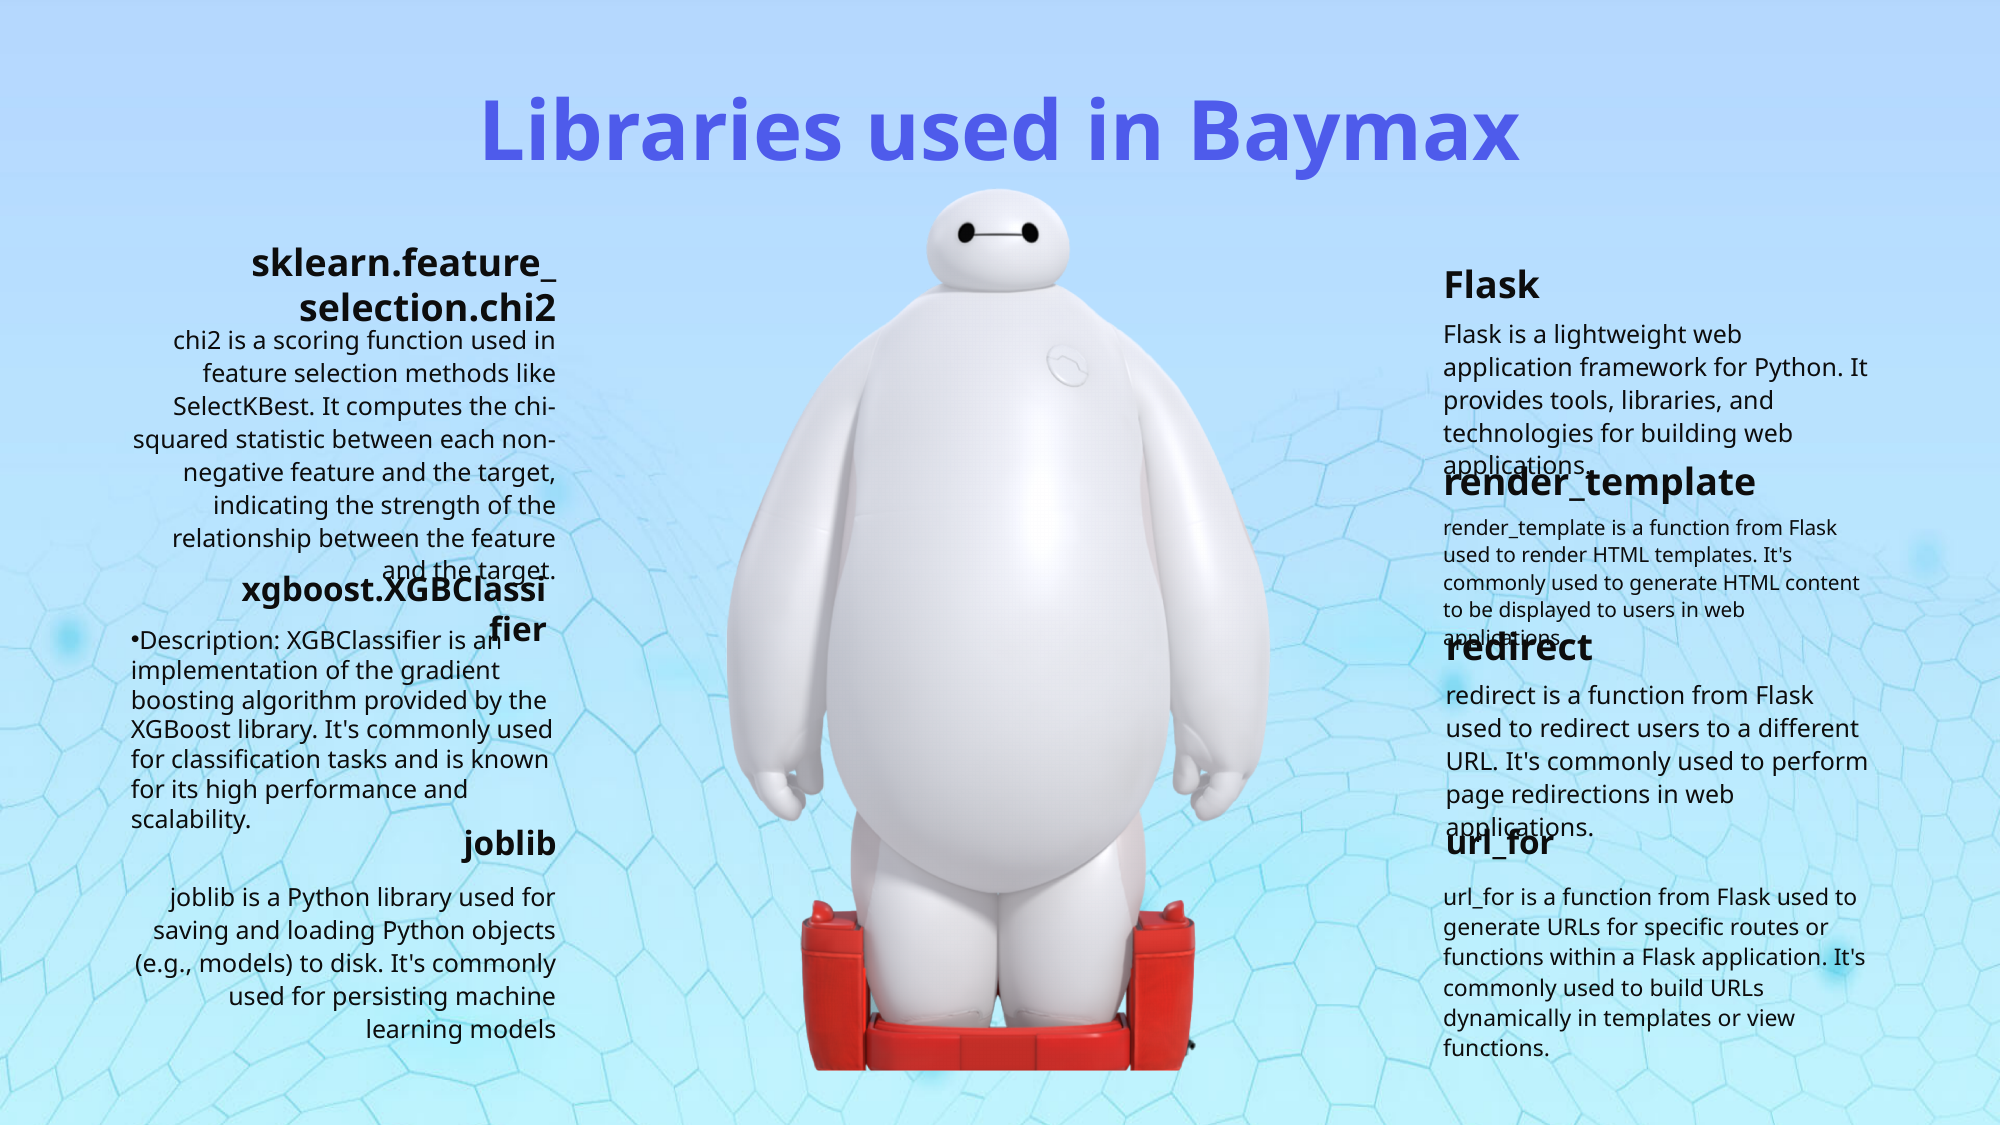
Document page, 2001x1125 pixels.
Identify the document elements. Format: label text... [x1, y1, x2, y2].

text_box joblib is a Python library used for saving and loading Python objects (e.g., models) to disk. It's commonly used for persisting machine learning models [116, 871, 572, 1051]
text_box xgboost.XGBClassifier [216, 561, 562, 656]
text_box url_for is a function from Flask used to generate URLs for specific routes or functions within a Flask application. It's commonly used to build URLs dynamically in templates or view functions. [1428, 872, 1884, 1069]
text_box Flask [1428, 253, 1774, 314]
text_box chi2 is a scoring function used in feature selection methods like SelectKBest. It computes the chi-squared statistic between each non-negative feature and the target, indicating the strength of the relationship between the feature and the target. [116, 314, 572, 593]
text_box render_template [1428, 450, 1774, 510]
text_box Flask is a lightweight web application framework for Python. It provides tools, libraries, and technologies for building web applications. [1428, 308, 1884, 488]
text_box redirect is a function from Flask used to redirect users to a different URL. It's commonly used to perform page redirections in web applications. [1430, 669, 1887, 849]
text_box sklearn.feature_selection.chi2 [226, 231, 572, 336]
text_box Libraries used in Baymax [389, 69, 1611, 185]
text_box joblib [226, 814, 572, 870]
text_box Description: XGBClassifier is an implementation of the gradient boosting algorithm provided by the XGBoost library. It's commonly used for classification tasks and is known for its high performance and scalability. [116, 616, 572, 842]
text_box url_for [1430, 813, 1776, 869]
text_box render_template is a function from Flask used to render HTML templates. It's commonly used to generate HTML content to be displayed to users in web applications. [1428, 504, 1884, 657]
picture [0, 0, 2000, 1125]
text_box redirect [1430, 615, 1776, 676]
